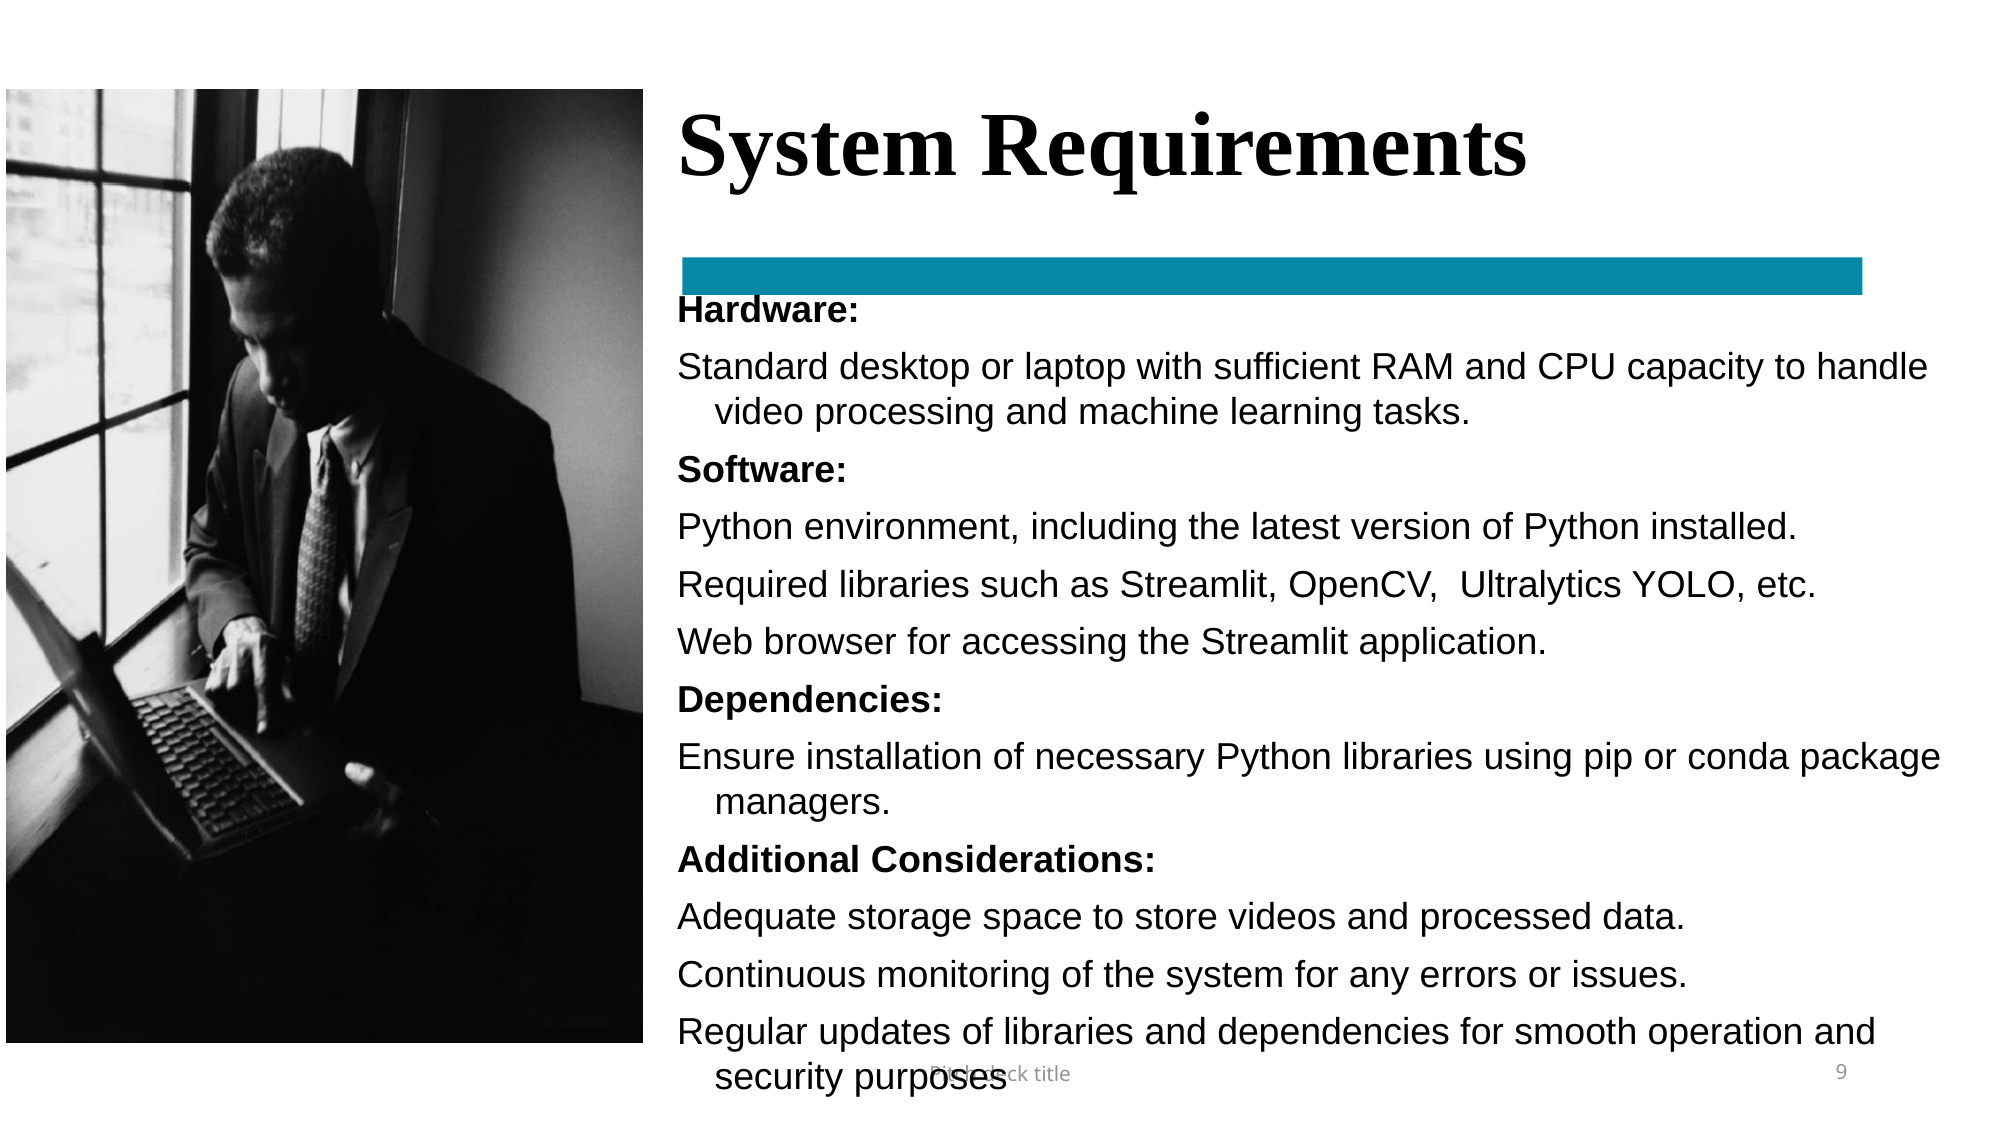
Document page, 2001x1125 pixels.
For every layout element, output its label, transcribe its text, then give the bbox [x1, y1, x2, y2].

text_box Hardware: Standard desktop or laptop with sufficient RAM and CPU capacity to handle video processing and machine learning tasks. Software: Python environment, including the latest version of Python installed. Required libraries such as Streamlit, OpenCV, Ultralytics YOLO, etc. Web browser for accessing the Streamlit application. Dependencies: Ensure installation of necessary Python libraries using pip or conda package managers. Additional Considerations: Adequate storage space to store videos and processed data. Continuous monitoring of the system for any errors or issues. Regular updates of libraries and dependencies for smooth operation and security purposes [662, 277, 2000, 1105]
title System Requirements [662, 59, 1847, 232]
picture [6, 89, 643, 1043]
